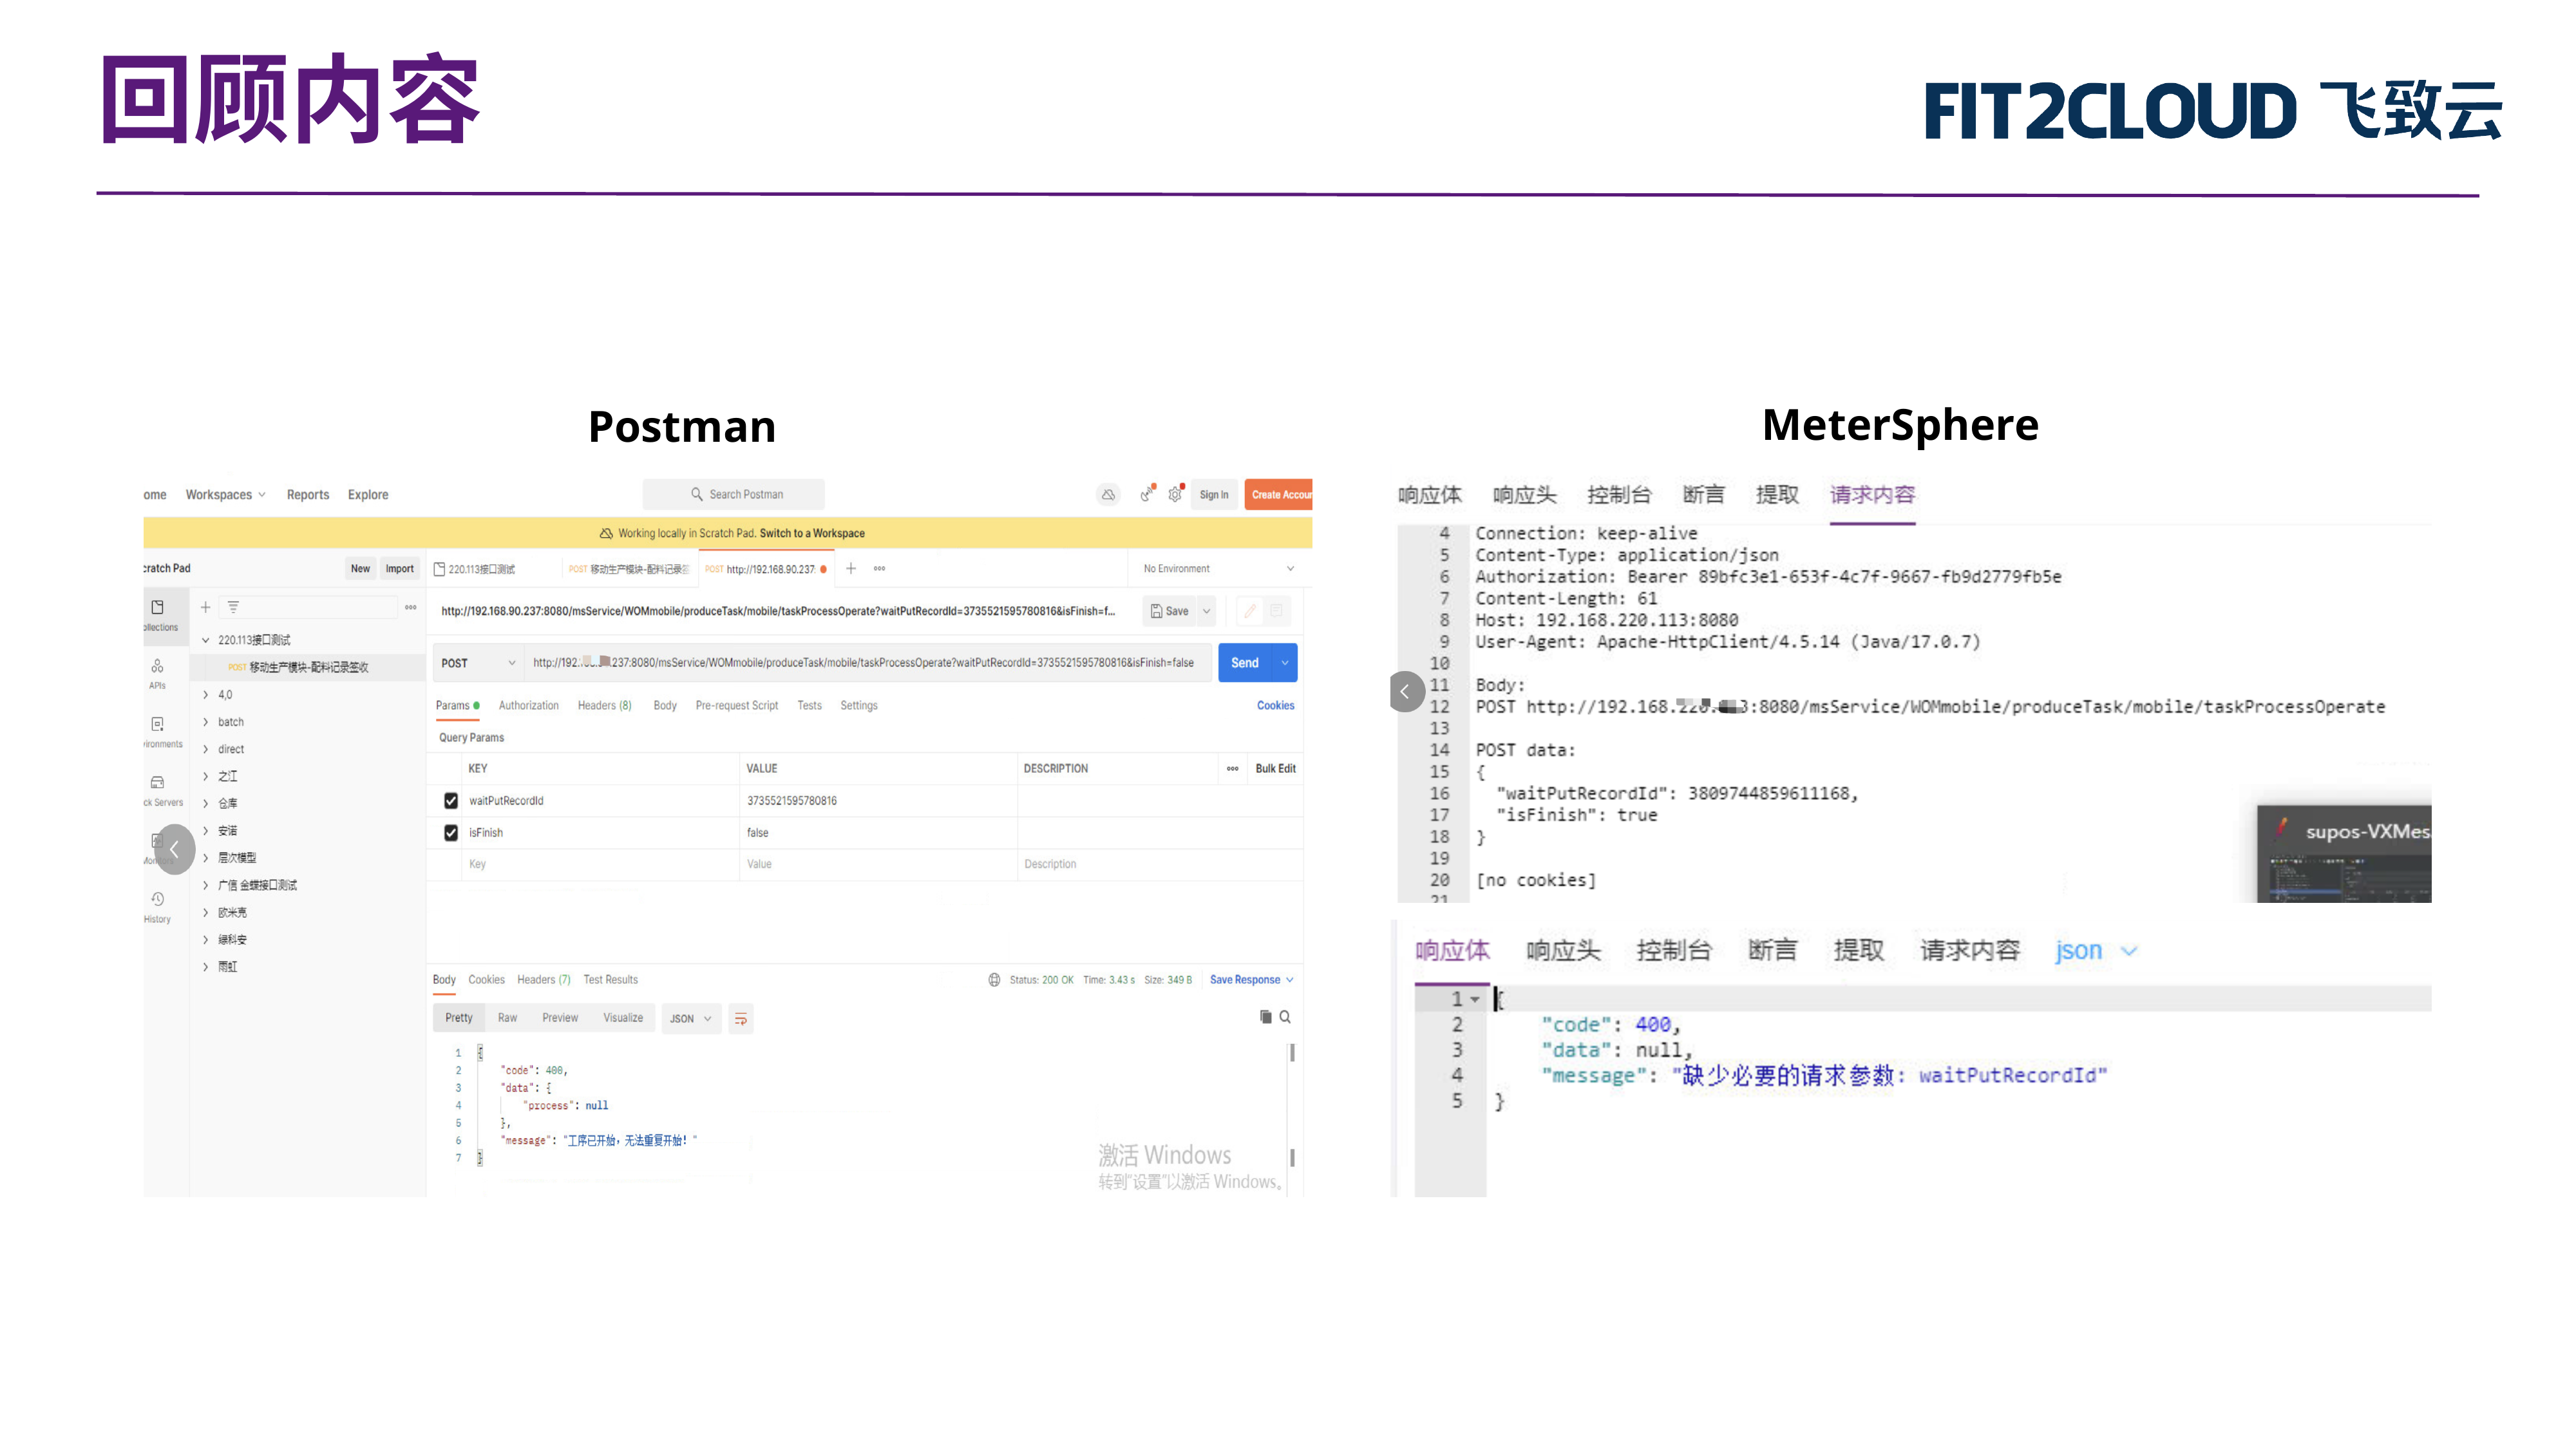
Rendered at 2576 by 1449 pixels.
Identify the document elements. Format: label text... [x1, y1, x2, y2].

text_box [96, 193, 2480, 196]
text_box 回顾内容 [97, 32, 739, 161]
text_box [144, 389, 2432, 1197]
picture [1926, 80, 2503, 140]
